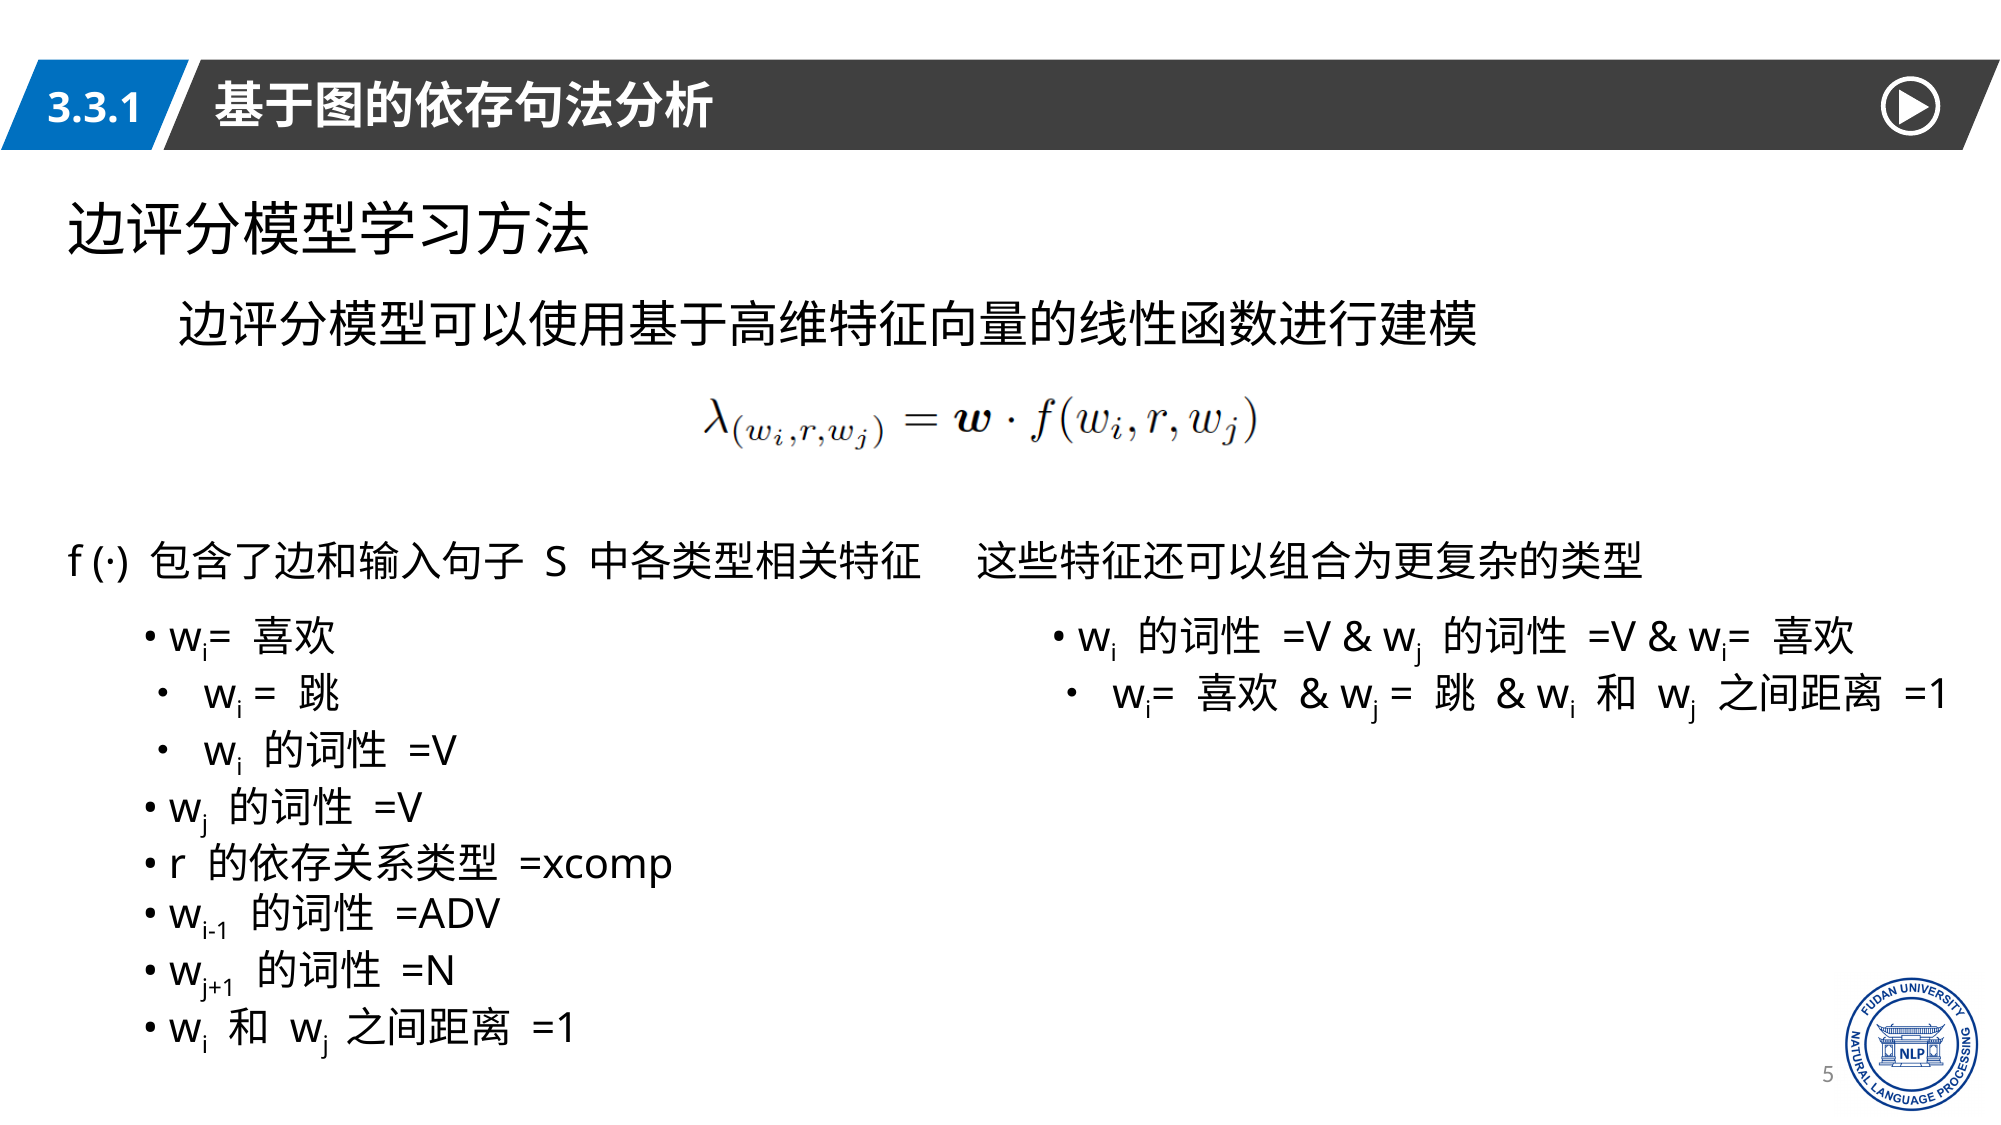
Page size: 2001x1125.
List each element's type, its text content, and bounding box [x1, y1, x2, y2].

text_box f (·) 包含了边和输入句子 S 中各类型相关特征 • wi= 喜欢 • wi = 跳 • wi 的词性 =V • wj 的词性 =V • r 的依存关系类型 =xcomp • wi-1 的词性 =ADV • wj+1 的词性 =N • wi 和 wj 之间距离 =1 [52, 527, 1053, 1116]
text_box [163, 59, 2000, 150]
text_box 边评分模型学习方法 [52, 163, 1053, 270]
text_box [1883, 78, 1939, 134]
text_box 3.3.1 [26, 73, 164, 138]
text_box [32, 59, 189, 120]
text_box 这些特征还可以组合为更复杂的类型 • wi 的词性 =V & wj 的词性 =V & wi= 喜欢 • wi= 喜欢 & wj = 跳 & wi 和 wj 之间距离 =1 [961, 527, 2000, 781]
slide_number 50 [1412, 1042, 1863, 1103]
text_box 基于图的依存句法分析 [199, 66, 730, 142]
picture [1834, 972, 1985, 1117]
text_box [1, 89, 157, 150]
text_box 边评分模型可以使用基于高维特征向量的线性函数进行建模 [163, 284, 1737, 360]
picture [678, 357, 1322, 490]
